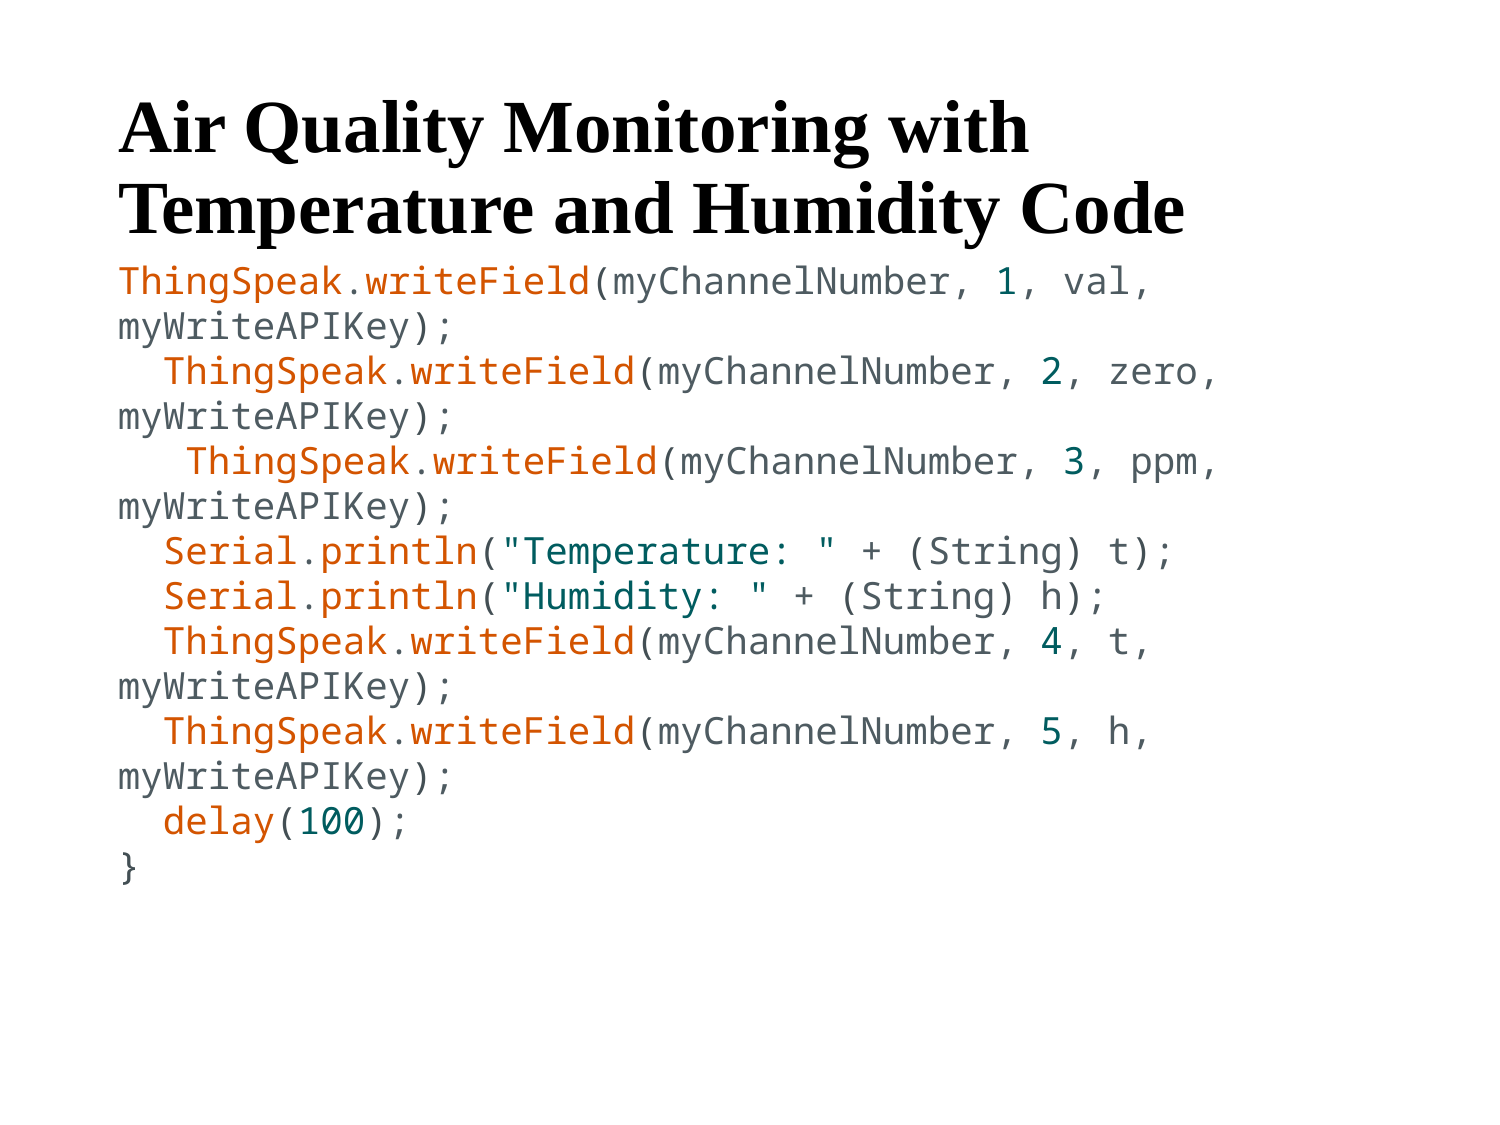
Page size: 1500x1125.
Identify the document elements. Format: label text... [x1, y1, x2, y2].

text_box ThingSpeak.writeField(myChannelNumber, 1, val, myWriteAPIKey); ThingSpeak.writeField(myChannelNumber, 2, zero, myWriteAPIKey); ThingSpeak.writeField(myChannelNumber, 3, ppm, myWriteAPIKey); Serial.println("Temperature: " + (String) t); Serial.println("Humidity: " + (String) h); ThingSpeak.writeField(myChannelNumber, 4, t, myWriteAPIKey); ThingSpeak.writeField(myChannelNumber, 5, h, myWriteAPIKey); delay(100); } [103, 249, 1487, 985]
title Air Quality Monitoring with Temperature and Humidity Code [103, 59, 1397, 249]
